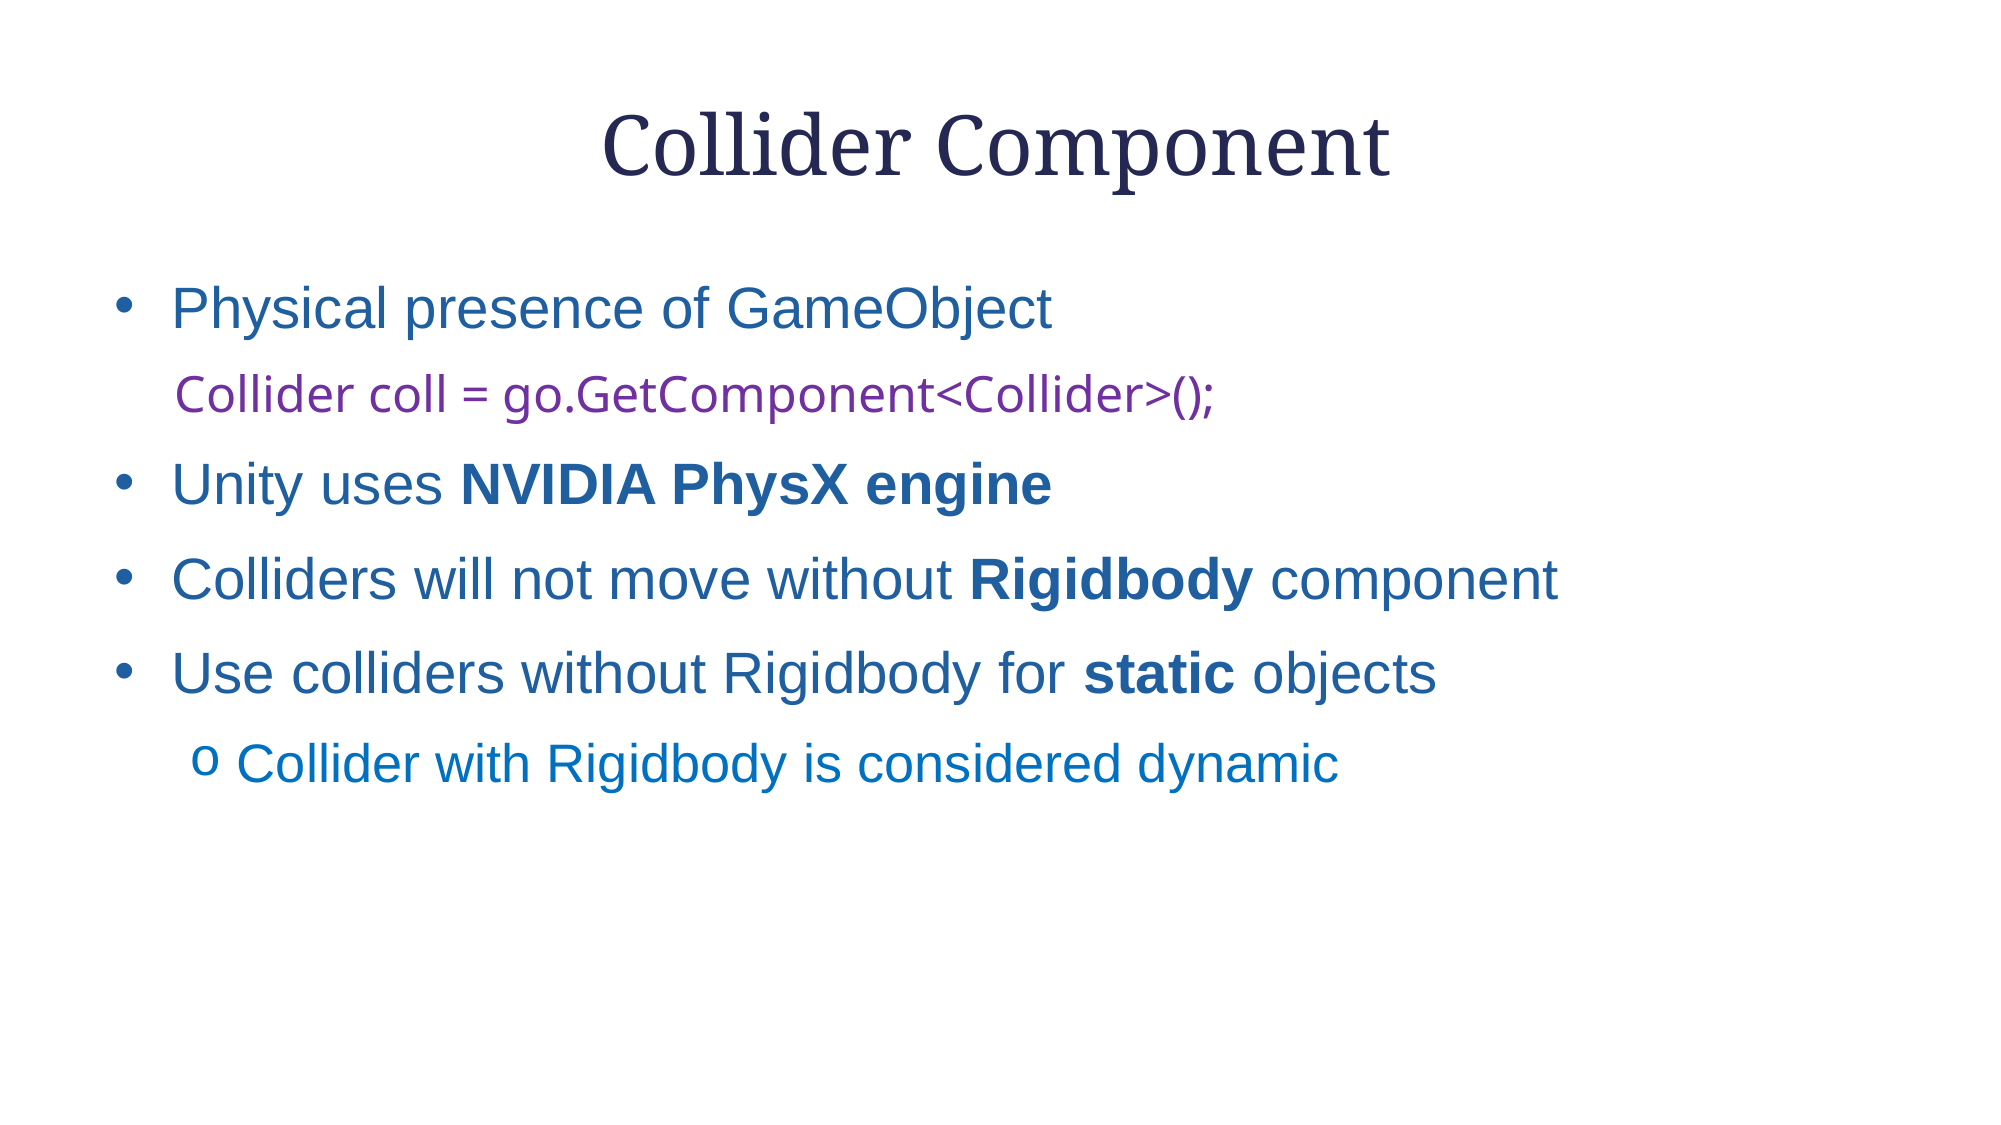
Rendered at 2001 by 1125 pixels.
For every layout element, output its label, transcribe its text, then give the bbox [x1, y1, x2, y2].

title Collider Component [99, 0, 1900, 200]
list Physical presence of GameObject Collider coll = go.GetComponent<Collider>(); Unity uses NVIDIA PhysX engine Colliders will not move without Rigidbody component Use colliders without Rigidbody for static objects Collider with Rigidbody is considered dynamic [99, 262, 1900, 1005]
